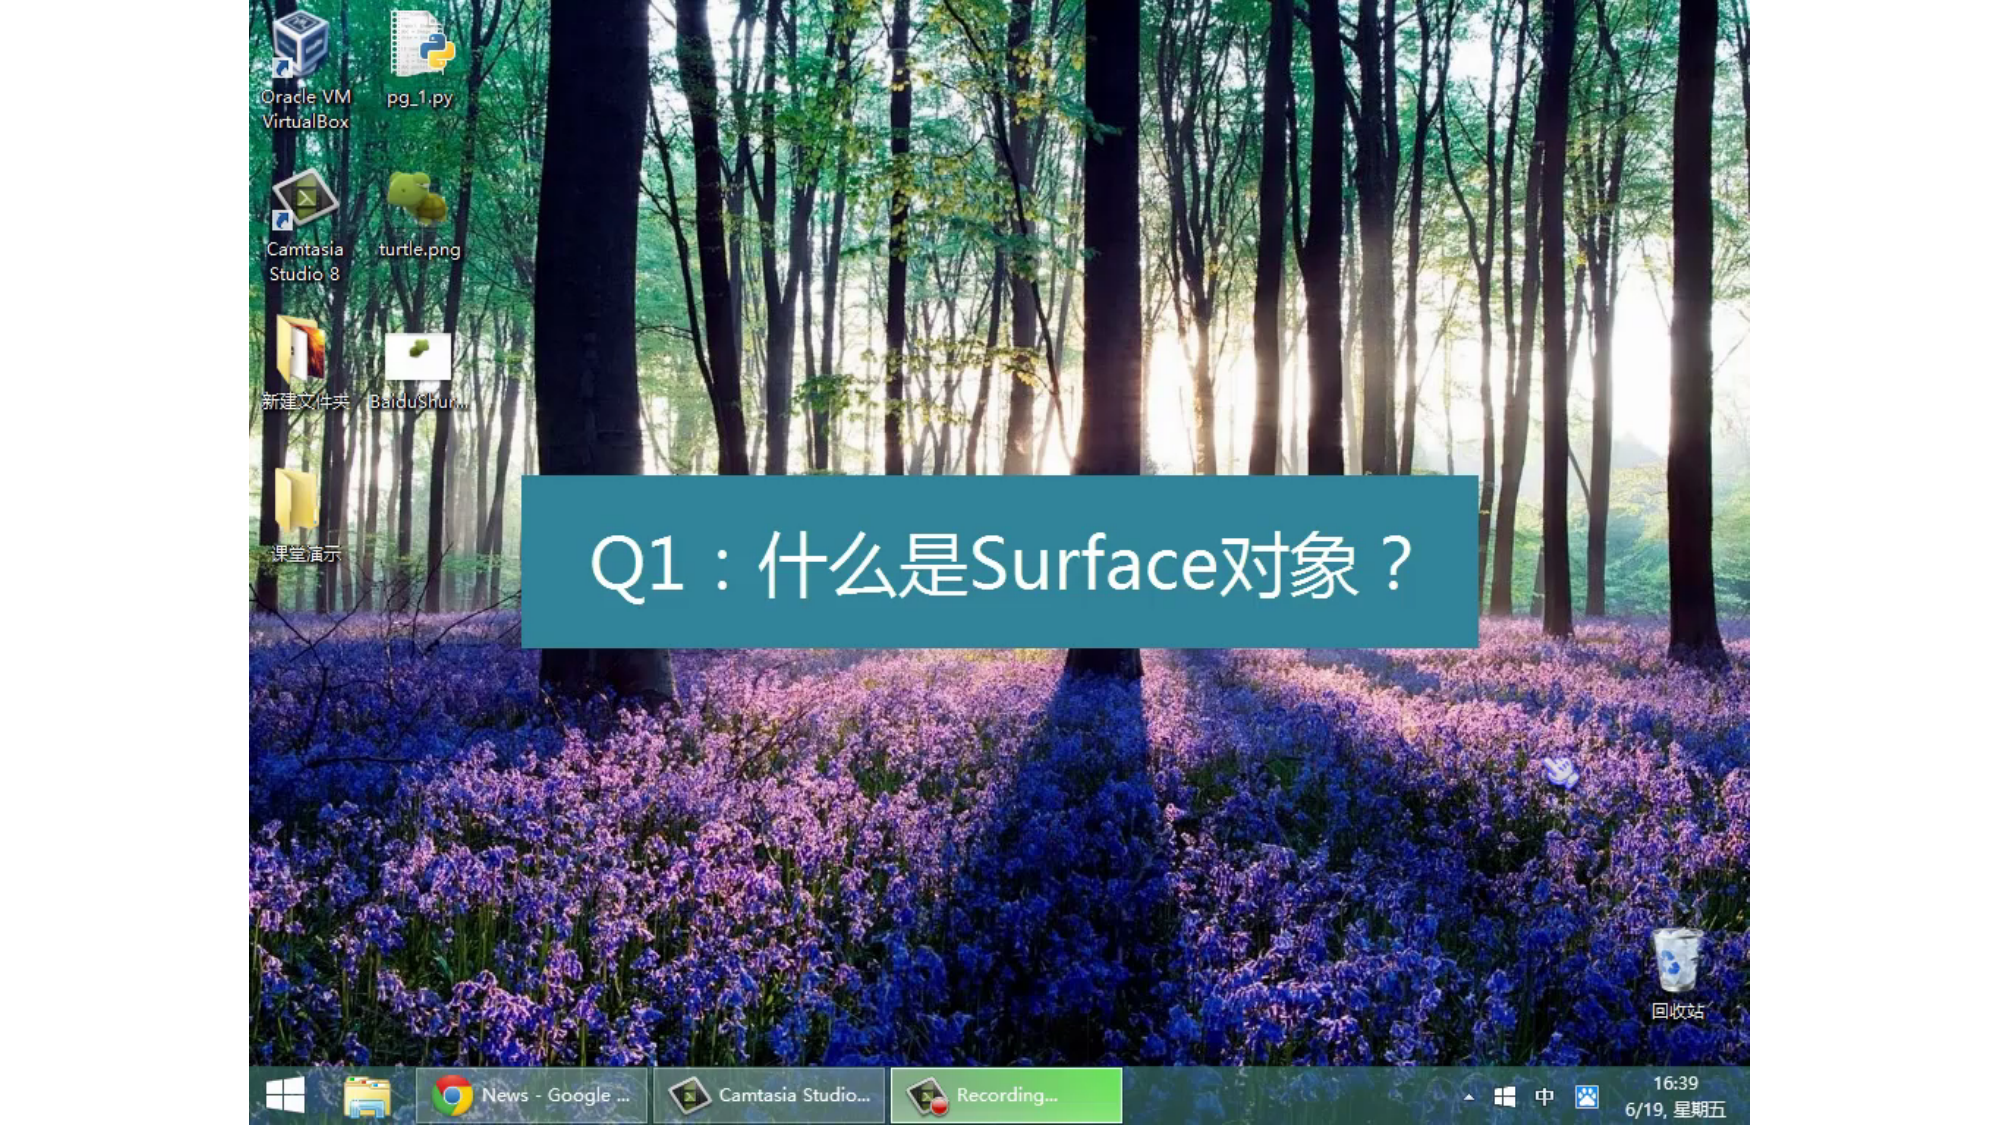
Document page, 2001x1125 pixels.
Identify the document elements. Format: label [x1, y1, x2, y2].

picture [249, 0, 1750, 1125]
